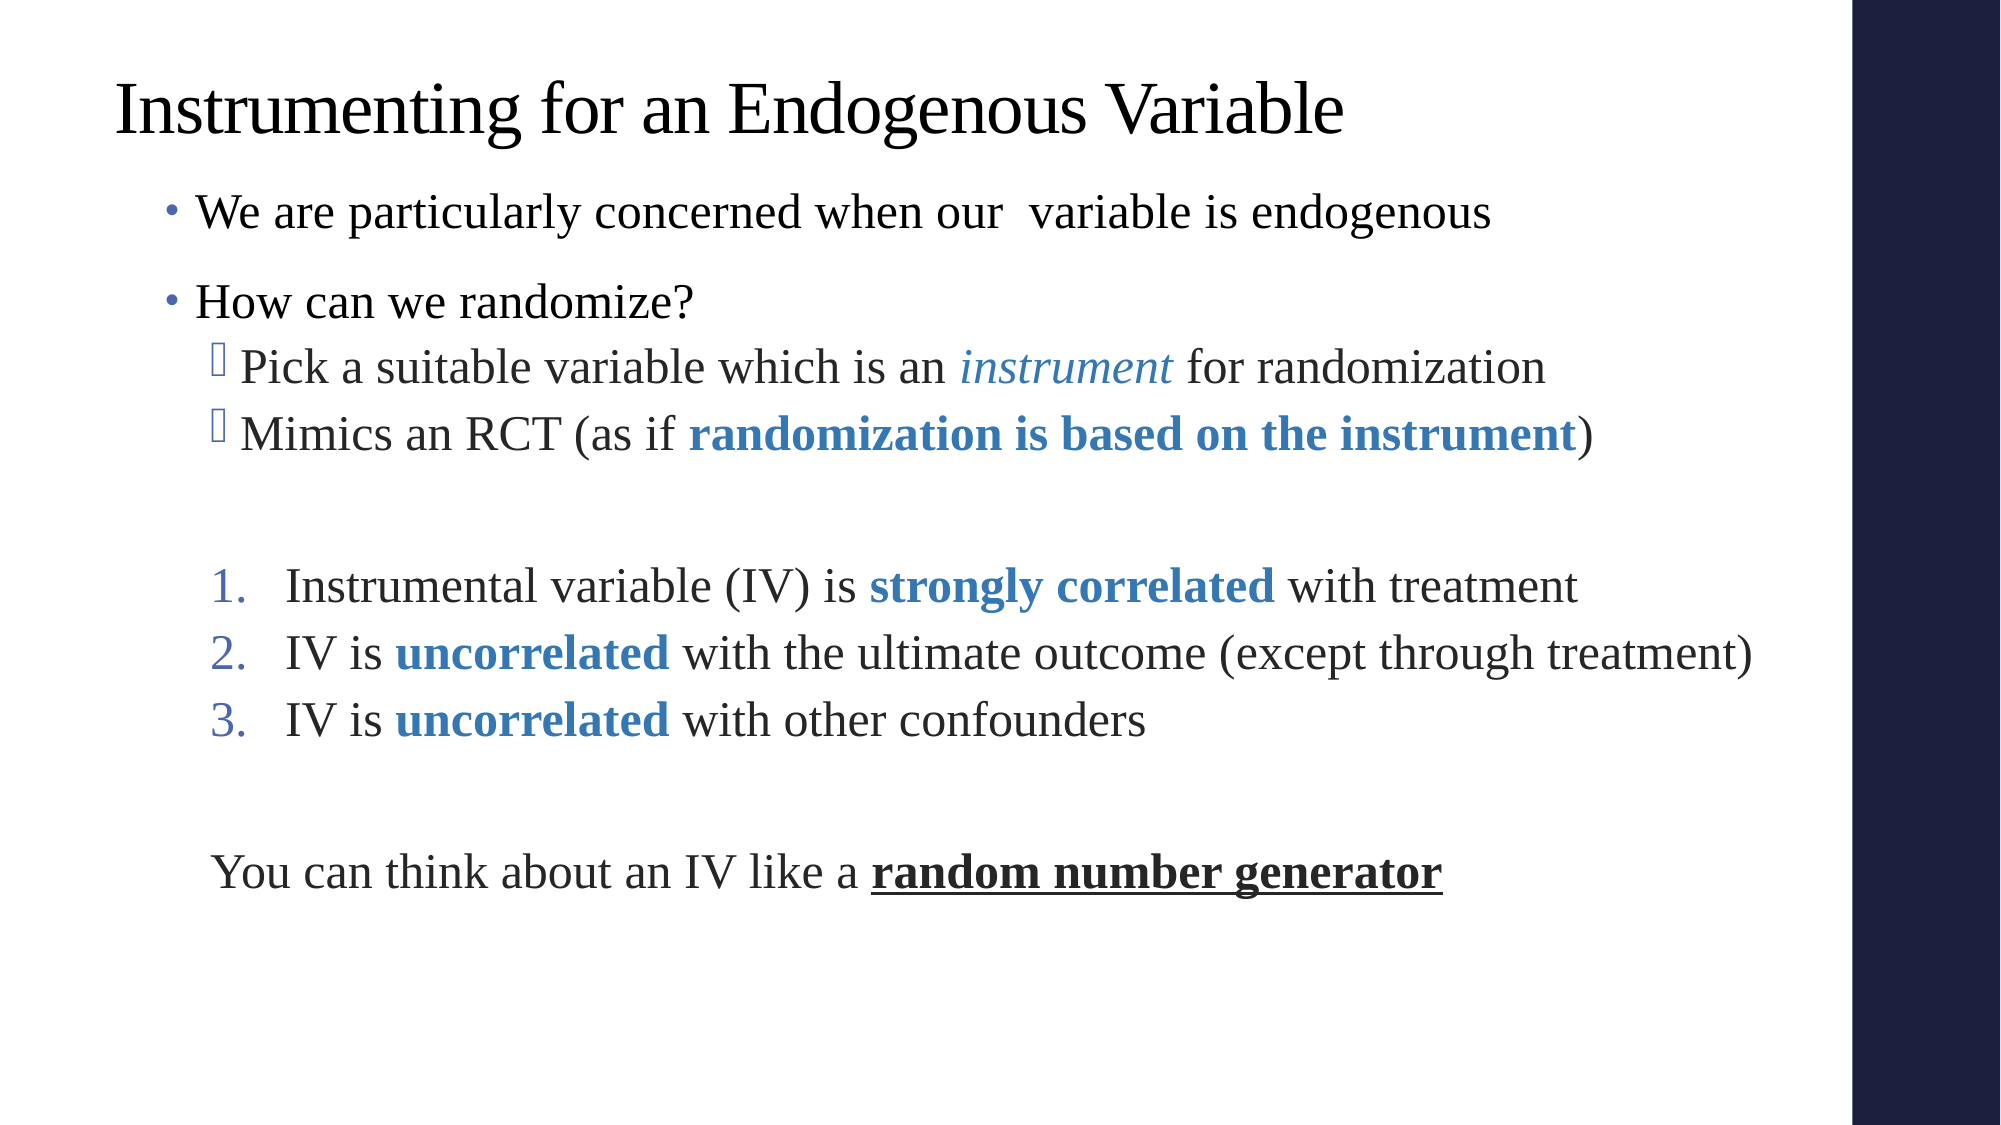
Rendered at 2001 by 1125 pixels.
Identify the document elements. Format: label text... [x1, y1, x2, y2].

title Instrumenting for an Endogenous Variable [99, 55, 1813, 158]
